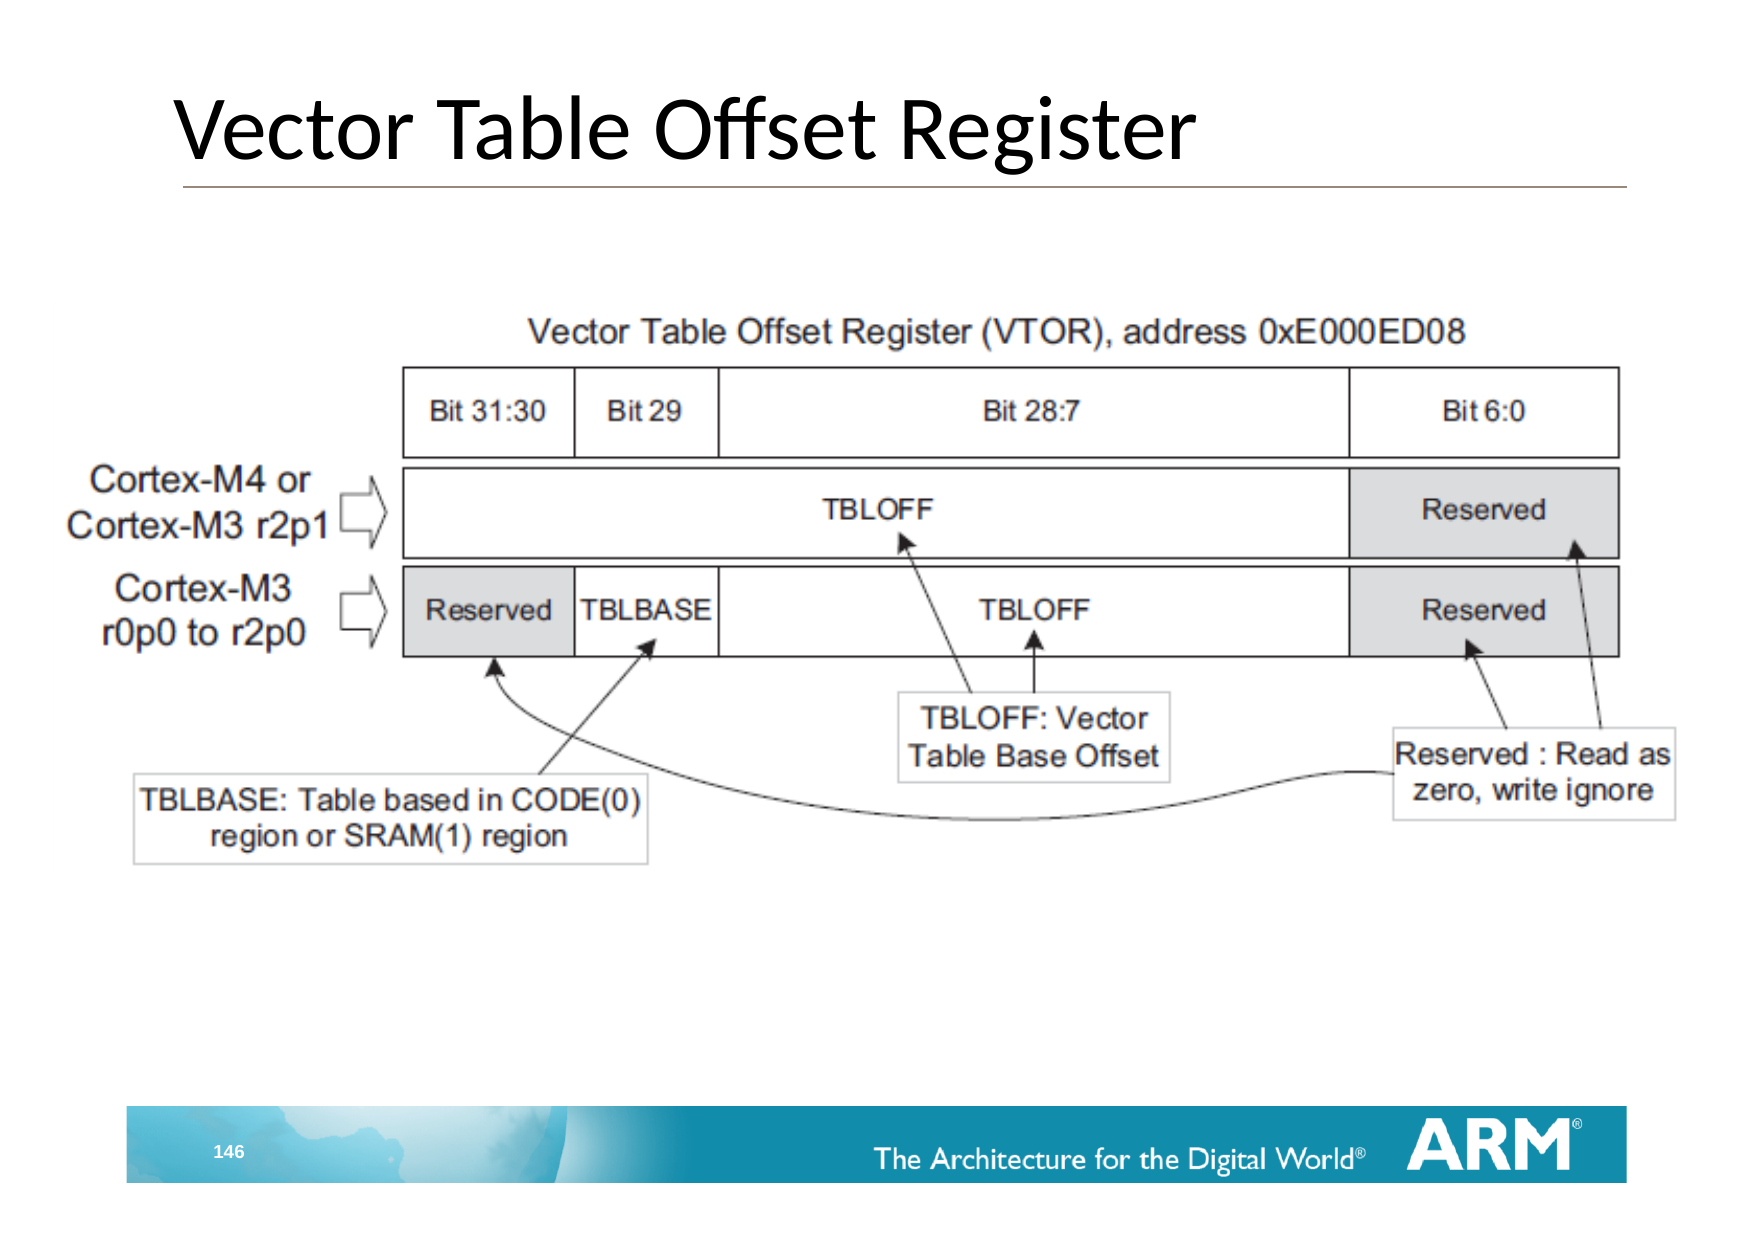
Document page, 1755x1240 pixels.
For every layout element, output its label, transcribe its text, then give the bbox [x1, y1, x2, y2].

picture [126, 1106, 1627, 1183]
slide_number 146 [198, 1139, 287, 1187]
title Vector Table Offset Register [173, 80, 1581, 172]
picture [52, 300, 1702, 872]
